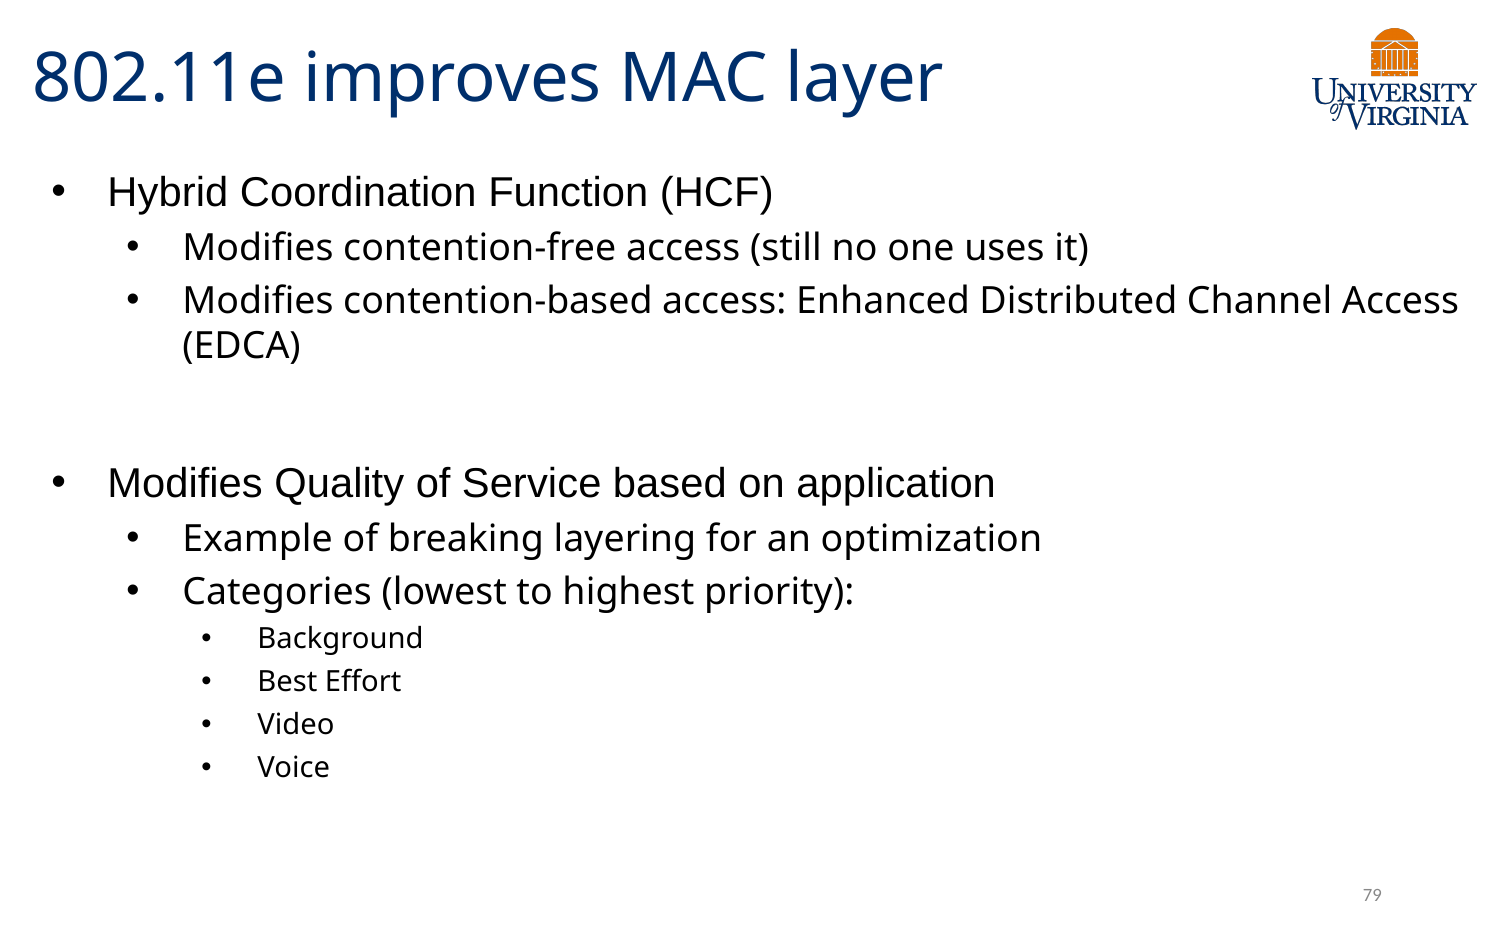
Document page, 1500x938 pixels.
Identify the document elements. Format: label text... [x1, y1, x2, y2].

list Hybrid Coordination Function (HCF) Modifies contention-free access (still no one uses it) Modifies contention-based access: Enhanced Distributed Channel Access (EDCA) Modifies Quality of Service based on application Example of breaking layering for an optimization Categories (lowest to highest priority): Background Best Effort Video Voice [17, 157, 1483, 845]
slide_number 79 [1059, 868, 1397, 919]
picture [1312, 28, 1477, 130]
title 802.11e improves MAC layer [17, 14, 1297, 145]
